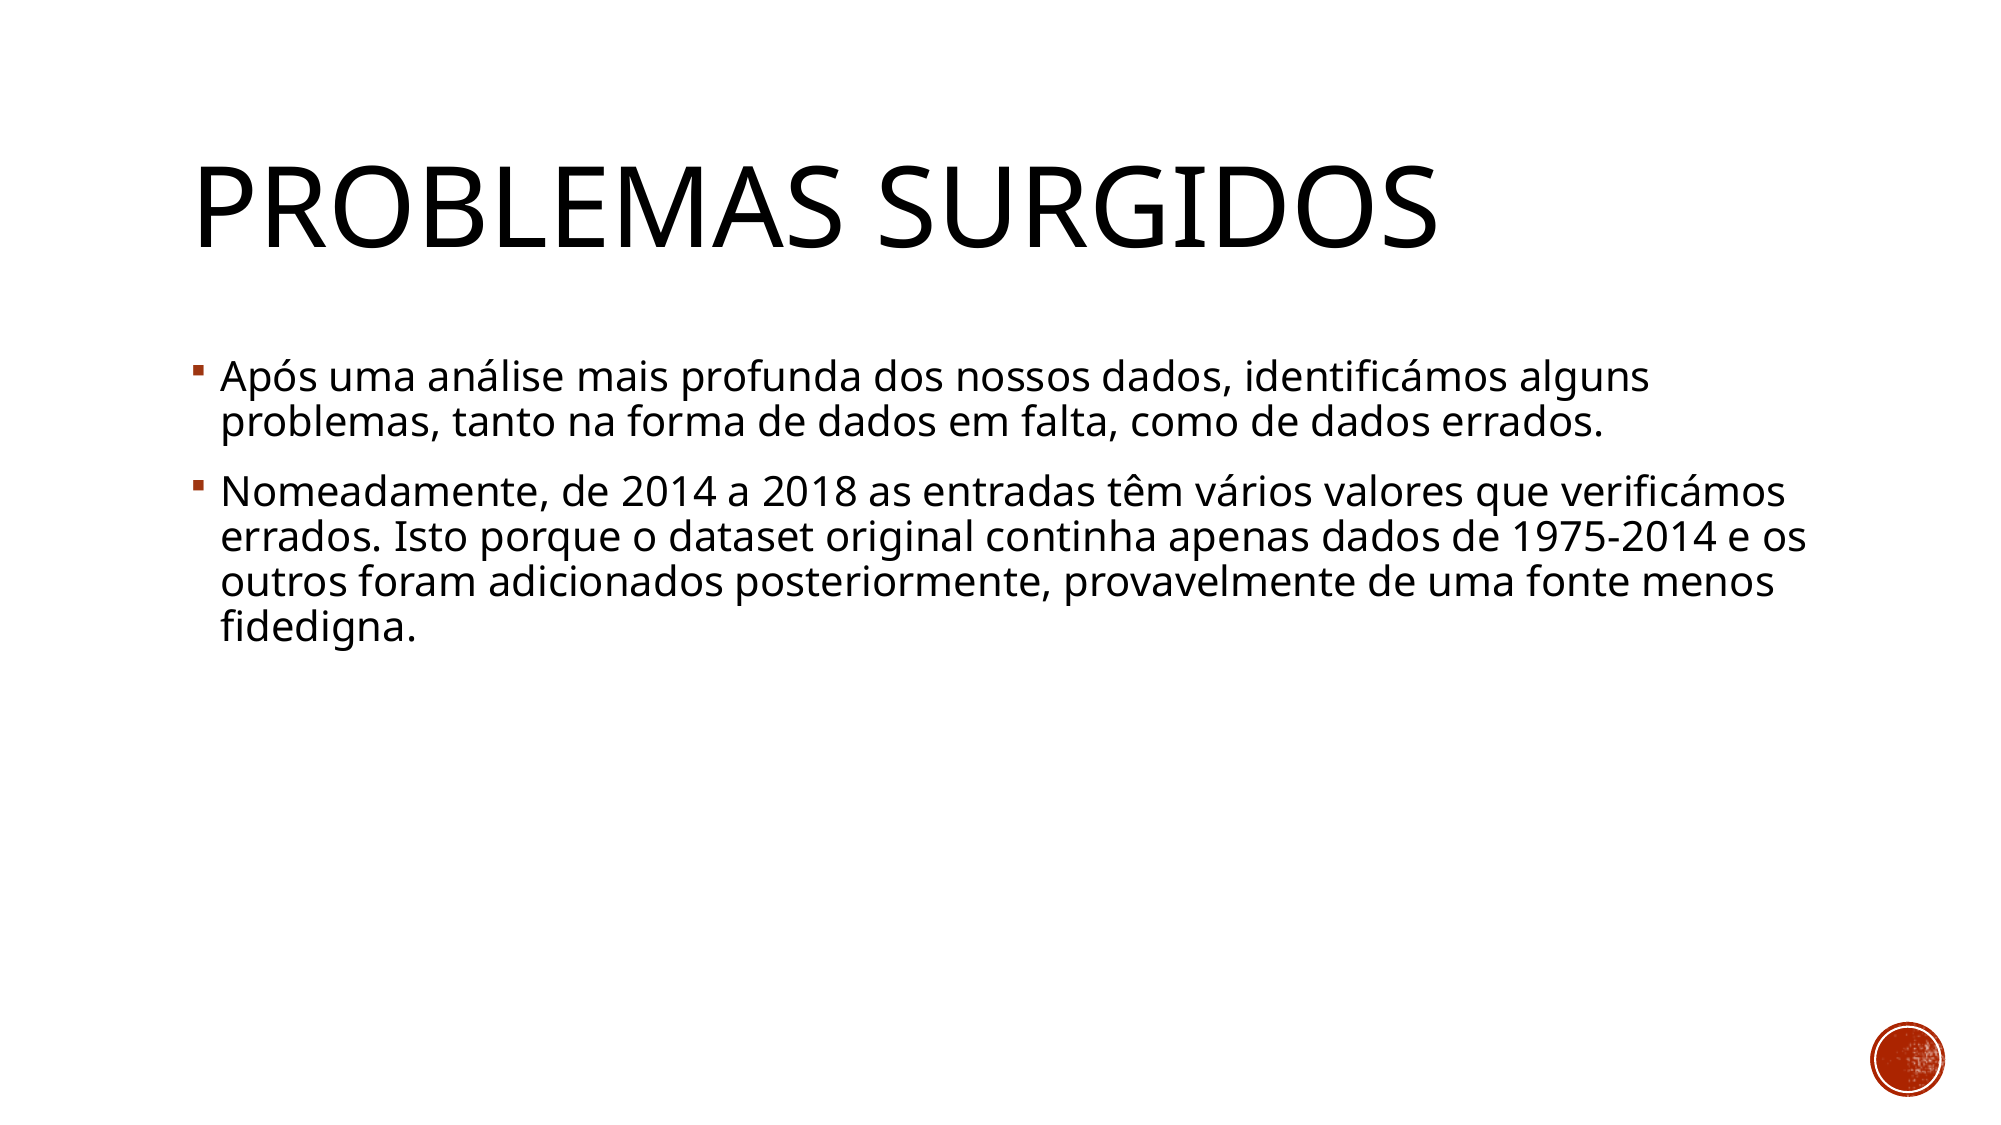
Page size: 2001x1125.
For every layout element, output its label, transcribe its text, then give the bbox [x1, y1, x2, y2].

title Problemas surgidos [175, 79, 1826, 344]
picture [1870, 1021, 1946, 1097]
list Após uma análise mais profunda dos nossos dados, identificámos alguns problemas, tanto na forma de dados em falta, como de dados errados. Nomeadamente, de 2014 a 2018 as entradas têm vários valores que verificámos errados. Isto porque o dataset original continha apenas dados de 1975-2014 e os outros foram adicionados posteriormente, provavelmente de uma fonte menos fidedigna. [175, 348, 1826, 1013]
